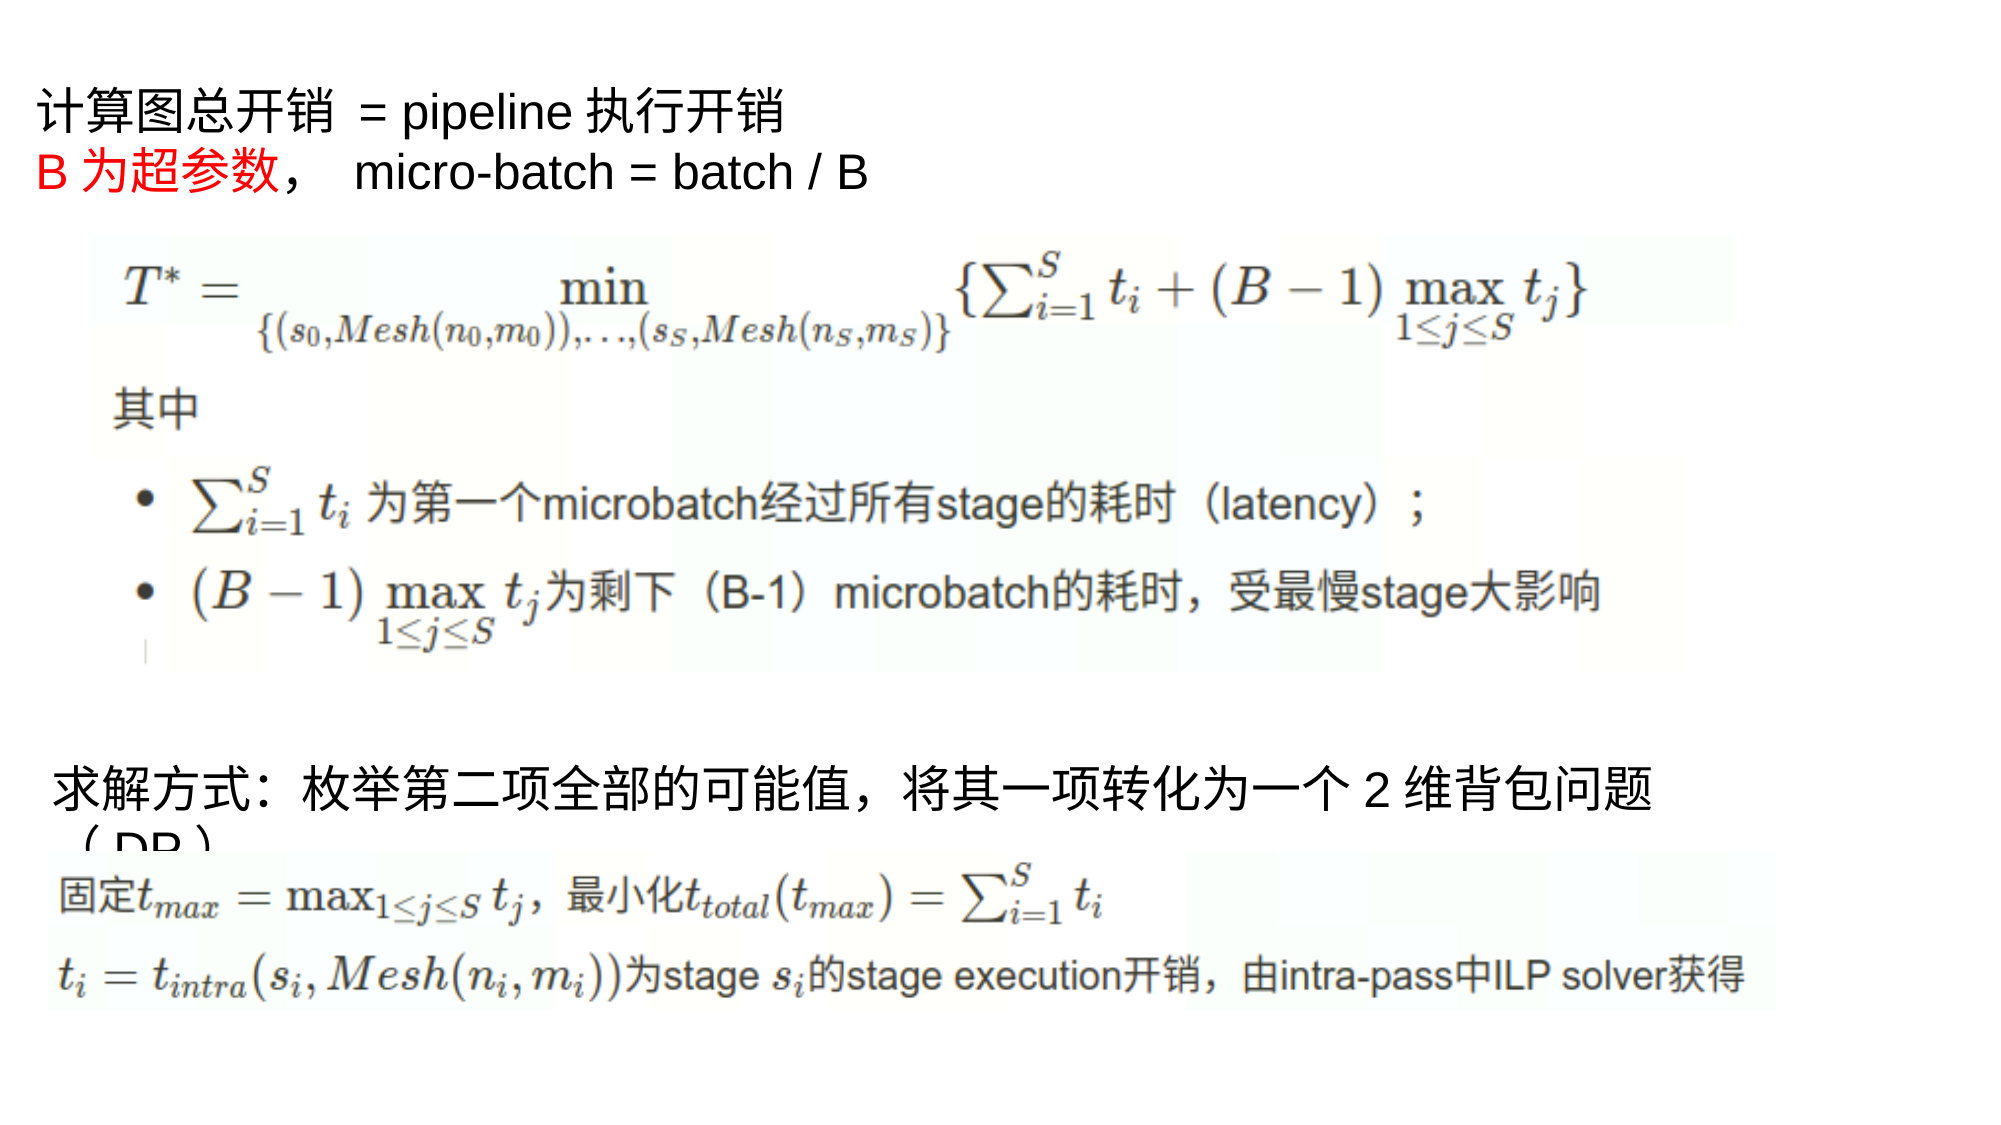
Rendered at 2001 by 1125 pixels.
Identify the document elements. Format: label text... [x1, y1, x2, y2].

text_box 计算图总开销 = pipeline执行开销 B为超参数， micro-batch = batch / B [20, 71, 1804, 207]
picture [48, 851, 1776, 1010]
text_box 求解方式：枚举第二项全部的可能值，将其一项转化为一个2维背包问题（DP） [36, 750, 1820, 885]
picture [92, 236, 1732, 671]
